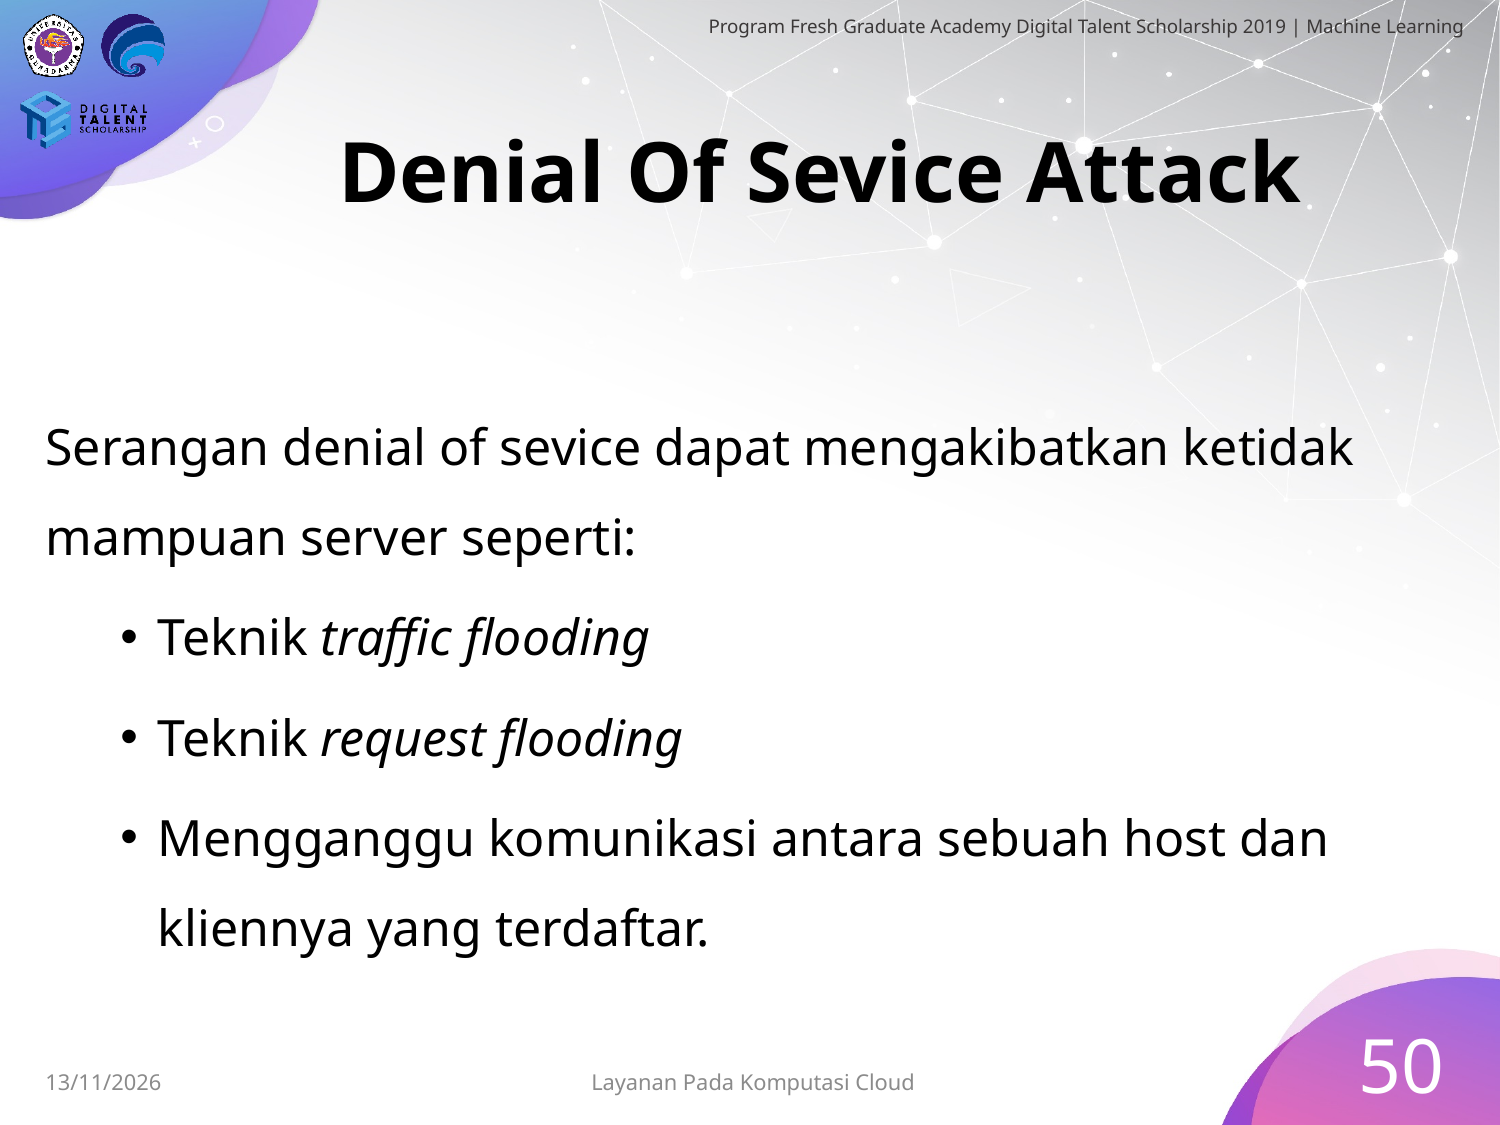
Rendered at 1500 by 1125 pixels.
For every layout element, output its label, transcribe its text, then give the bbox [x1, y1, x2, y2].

footer Layanan Pada Komputasi Cloud [386, 1053, 1121, 1114]
title Denial Of Sevice Attack [216, 105, 1423, 246]
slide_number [30, 1053, 272, 1114]
slide_number 50 [1327, 1025, 1477, 1115]
picture [0, 0, 1500, 1125]
list Serangan denial of sevice dapat mengakibatkan ketidak mampuan server seperti: Teknik traffic flooding Teknik request flooding Mengganggu komunikasi antara sebuah host dan kliennya yang terdaftar. [30, 283, 1477, 1059]
